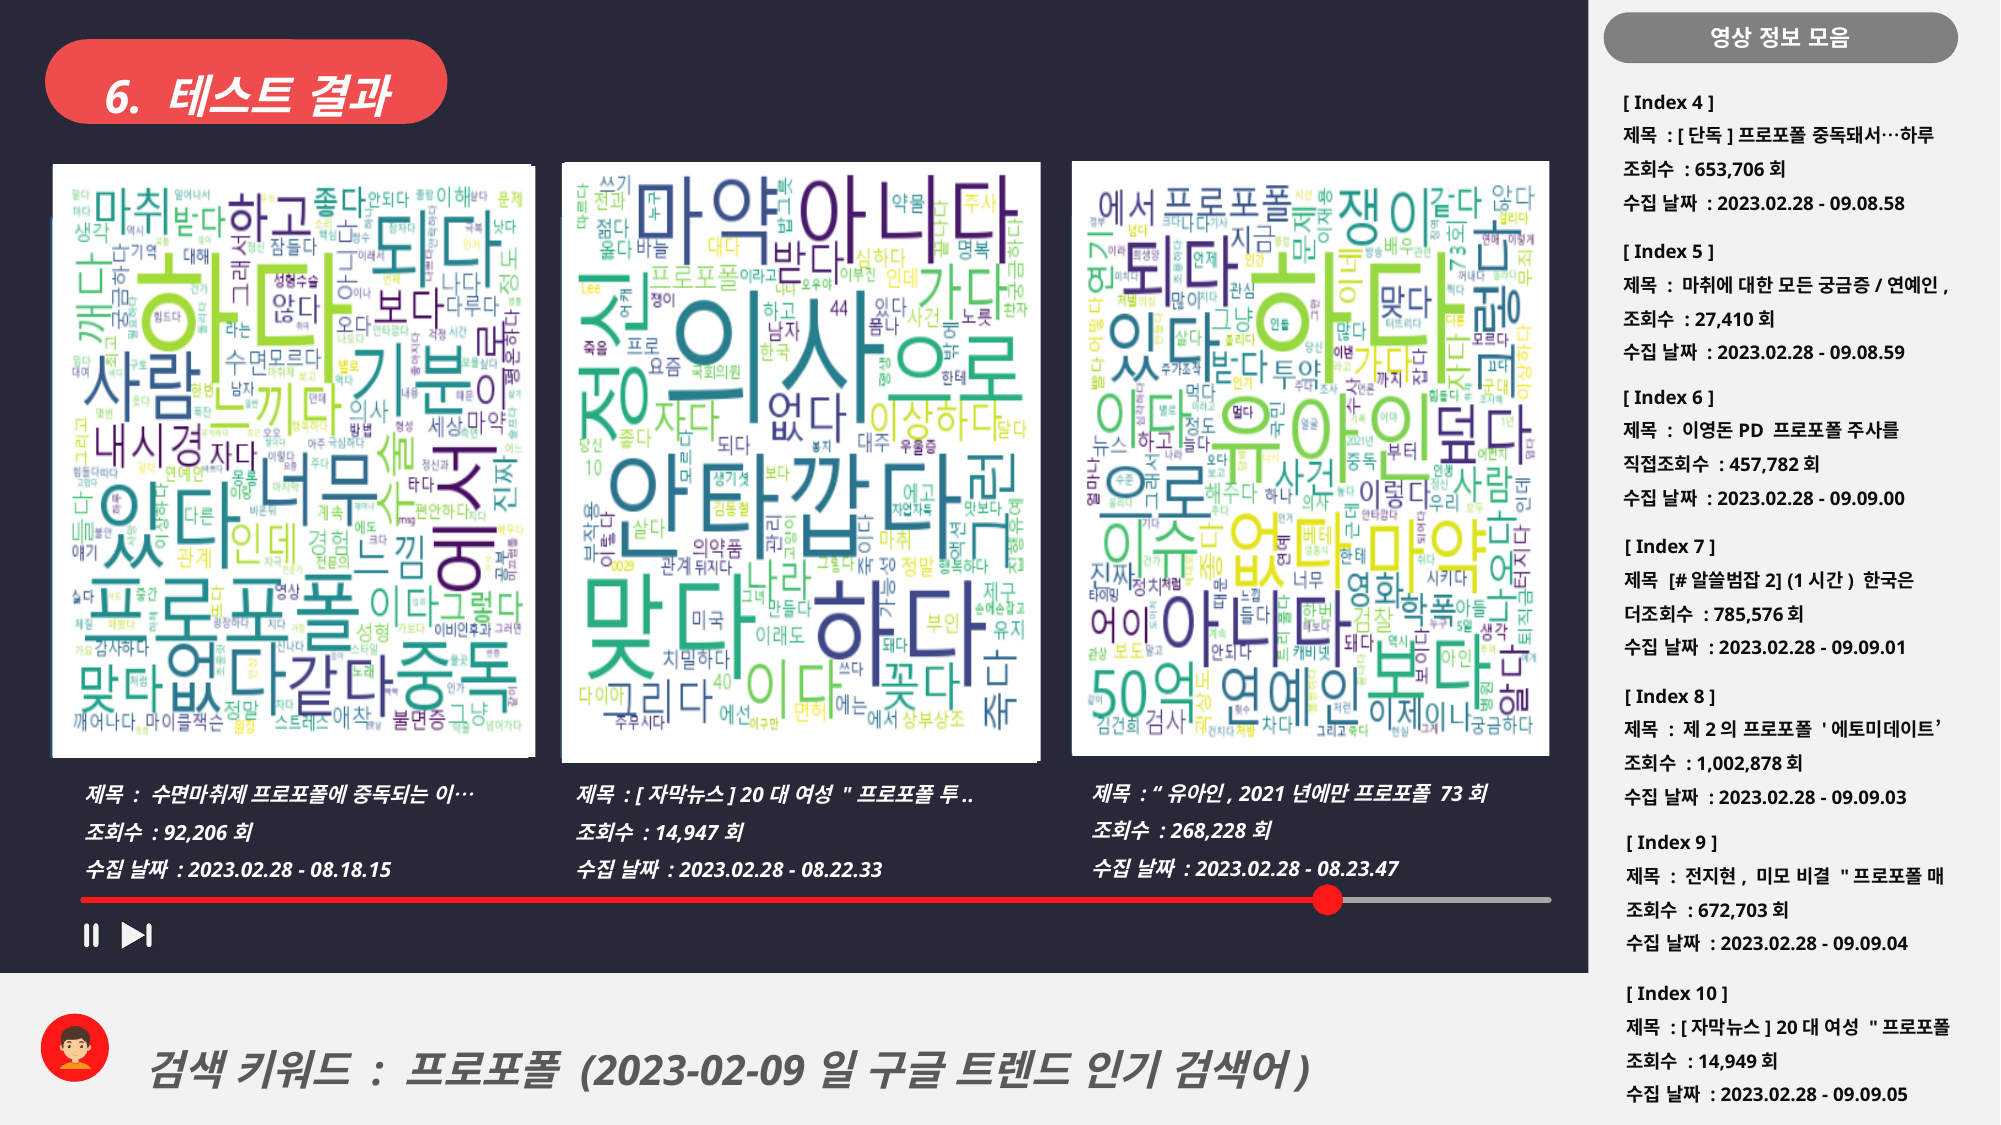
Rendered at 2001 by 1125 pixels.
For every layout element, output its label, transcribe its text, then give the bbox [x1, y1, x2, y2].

picture [561, 162, 1041, 763]
text_box [ Index 6 ] 제목 : 이영돈PD 프로포폴 주사를 직접조회수 : 457,782회 수집 날짜 : 2023.02.28 - 09.09.00 [1608, 366, 1968, 517]
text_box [40, 1013, 109, 1082]
text_box [ Index 9 ] 제목 : 전지현, 미모 비결 "프로포폴 매 조회수 : 672,703회 수집 날짜 : 2023.02.28 - 09.09.04 [1611, 812, 1971, 962]
text_box [ Index 7 ] 제목 [#알쓸범잡2] (1시간) 한국은 더조회수 : 785,576회 수집 날짜 : 2023.02.28 - 09.09.01 [1610, 516, 1969, 665]
text_box [ Index 5 ] 제목 : 마취에 대한 모든 궁금증/연예인, 조회수 : 27,410회 수집 날짜 : 2023.02.28 - 09.08.59 [1608, 221, 1968, 366]
text_box [ Index 4 ] 제목 : [단독]프로포폴 중독돼서…하루 조회수 : 653,706회 수집 날짜 : 2023.02.28 - 09.08.58 [1608, 71, 1968, 221]
picture [1071, 161, 1550, 756]
text_box 영상 정보 모음 [1603, 12, 1959, 64]
text_box 제목 : [자막뉴스] 20대 여성 "프로포폴 투.. 조회수 : 14,947회 수집 날짜 : 2023.02.28 - 08.22.33 [560, 762, 1009, 890]
text_box 6. 테스트 결과 [44, 38, 449, 125]
text_box [ Index 10 ] 제목 : [자막뉴스] 20대 여성 "프로포폴 조회수 : 14,949회 수집 날짜 : 2023.02.28 - 09.09.05 [1611, 963, 1971, 1113]
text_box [83, 920, 152, 950]
text_box [ Index 8 ] 제목 : 제2의 프로포폴 '에토미데이트’ 조회수 : 1,002,878회 수집 날짜 : 2023.02.28 - 09.09.03 [1610, 665, 1969, 816]
text_box [0, 0, 2000, 1125]
picture [52, 164, 536, 758]
text_box 제목 : 수면마취제 프로포폴에 중독되는 이… 조회수 : 92,206회 수집 날짜 : 2023.02.28 - 08.18.15 [69, 762, 518, 890]
text_box 제목 : “유아인, 2021년에만 프로포폴 73회 조회수 : 268,228회 수집 날짜 : 2023.02.28 - 08.23.47 [1077, 760, 1525, 888]
text_box 검색 키워드 : 프로포폴 (2023-02-09일 구글 트렌드 인기 검색어) [131, 1010, 1575, 1101]
